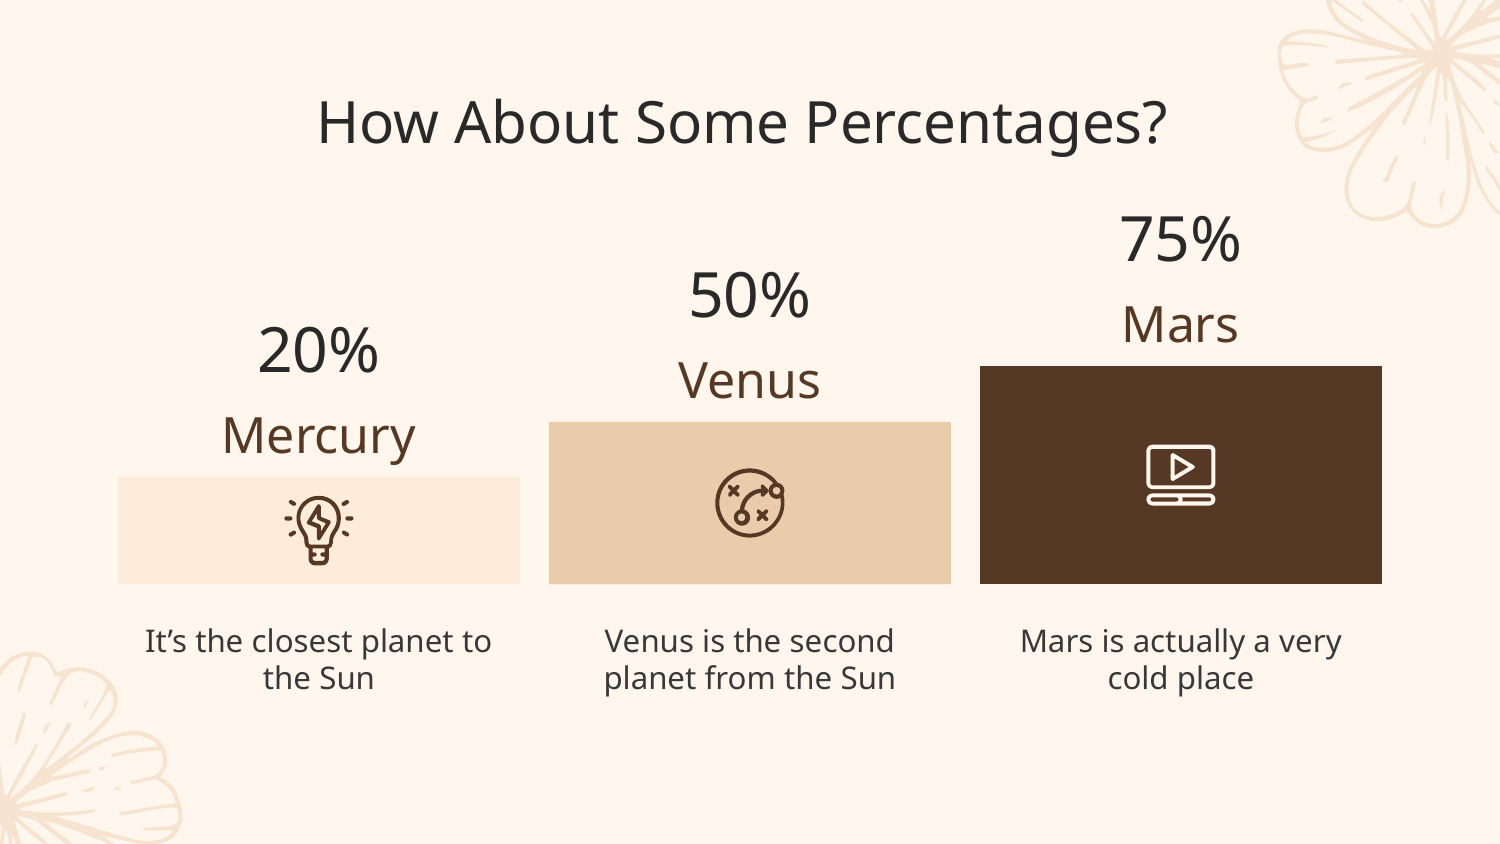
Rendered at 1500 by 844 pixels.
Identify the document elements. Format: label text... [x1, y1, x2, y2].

text_box 75% [979, 192, 1382, 280]
text_box [118, 477, 520, 585]
text_box 20% [118, 303, 520, 391]
text_box [980, 367, 1382, 584]
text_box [1146, 444, 1216, 506]
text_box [284, 495, 354, 566]
text_box It’s the closest planet to the Sun [118, 611, 520, 706]
text_box Mars [980, 280, 1382, 367]
text_box 50% [549, 248, 951, 336]
text_box [549, 422, 951, 585]
title How About Some Percentages? [118, 72, 1382, 167]
text_box Venus [549, 336, 951, 422]
text_box Venus is the second planet from the Sun [549, 611, 951, 706]
text_box Mars is actually a very cold place [980, 611, 1382, 706]
text_box Mercury [118, 391, 520, 477]
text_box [715, 468, 785, 538]
